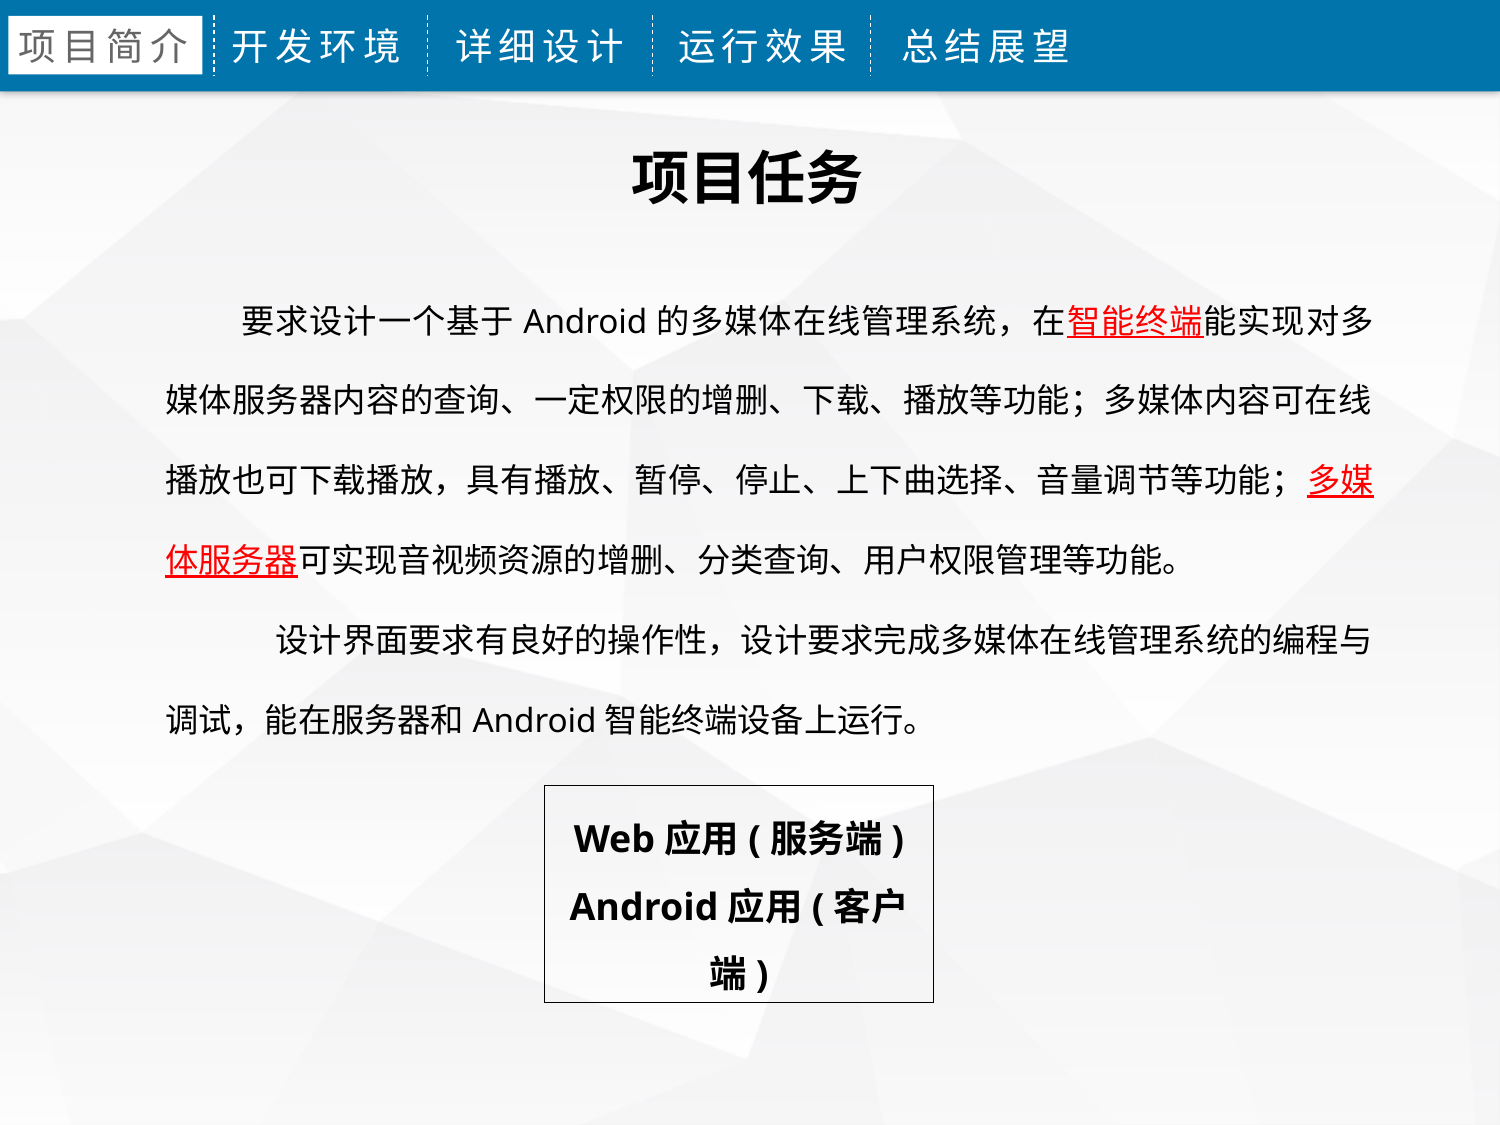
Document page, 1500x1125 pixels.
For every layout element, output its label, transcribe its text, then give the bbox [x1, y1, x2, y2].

text_box 详细设计 [440, 15, 652, 76]
text_box 项目简介 [4, 15, 213, 76]
text_box 运行效果 [871, 15, 876, 76]
text_box 项目任务 [608, 133, 887, 219]
text_box [0, 0, 1500, 92]
text_box 要求设计一个基于Android的多媒体在线管理系统，在智能终端能实现对多媒体服务器内容的查询、一定权限的增删、下载、播放等功能；多媒体内容可在线播放也可下载播放，具有播放、暂停、停止、上下曲选择、音量调节等功能；多媒体服务器可实现音视频资源的增删、分类查询、用户权限管理等功能。 设计界面要求有良好的操作性，设计要求完成多媒体在线管理系统的编程与调试，能在服务器和Android智能终端设备上运行。 [150, 252, 1389, 747]
text_box 总结展望 [886, 15, 1099, 76]
text_box 运行效果 [663, 15, 870, 76]
picture [0, 92, 1500, 1125]
text_box Web应用(服务端) Android应用(客户端) [544, 785, 934, 1003]
text_box 开发环境 [217, 15, 427, 76]
